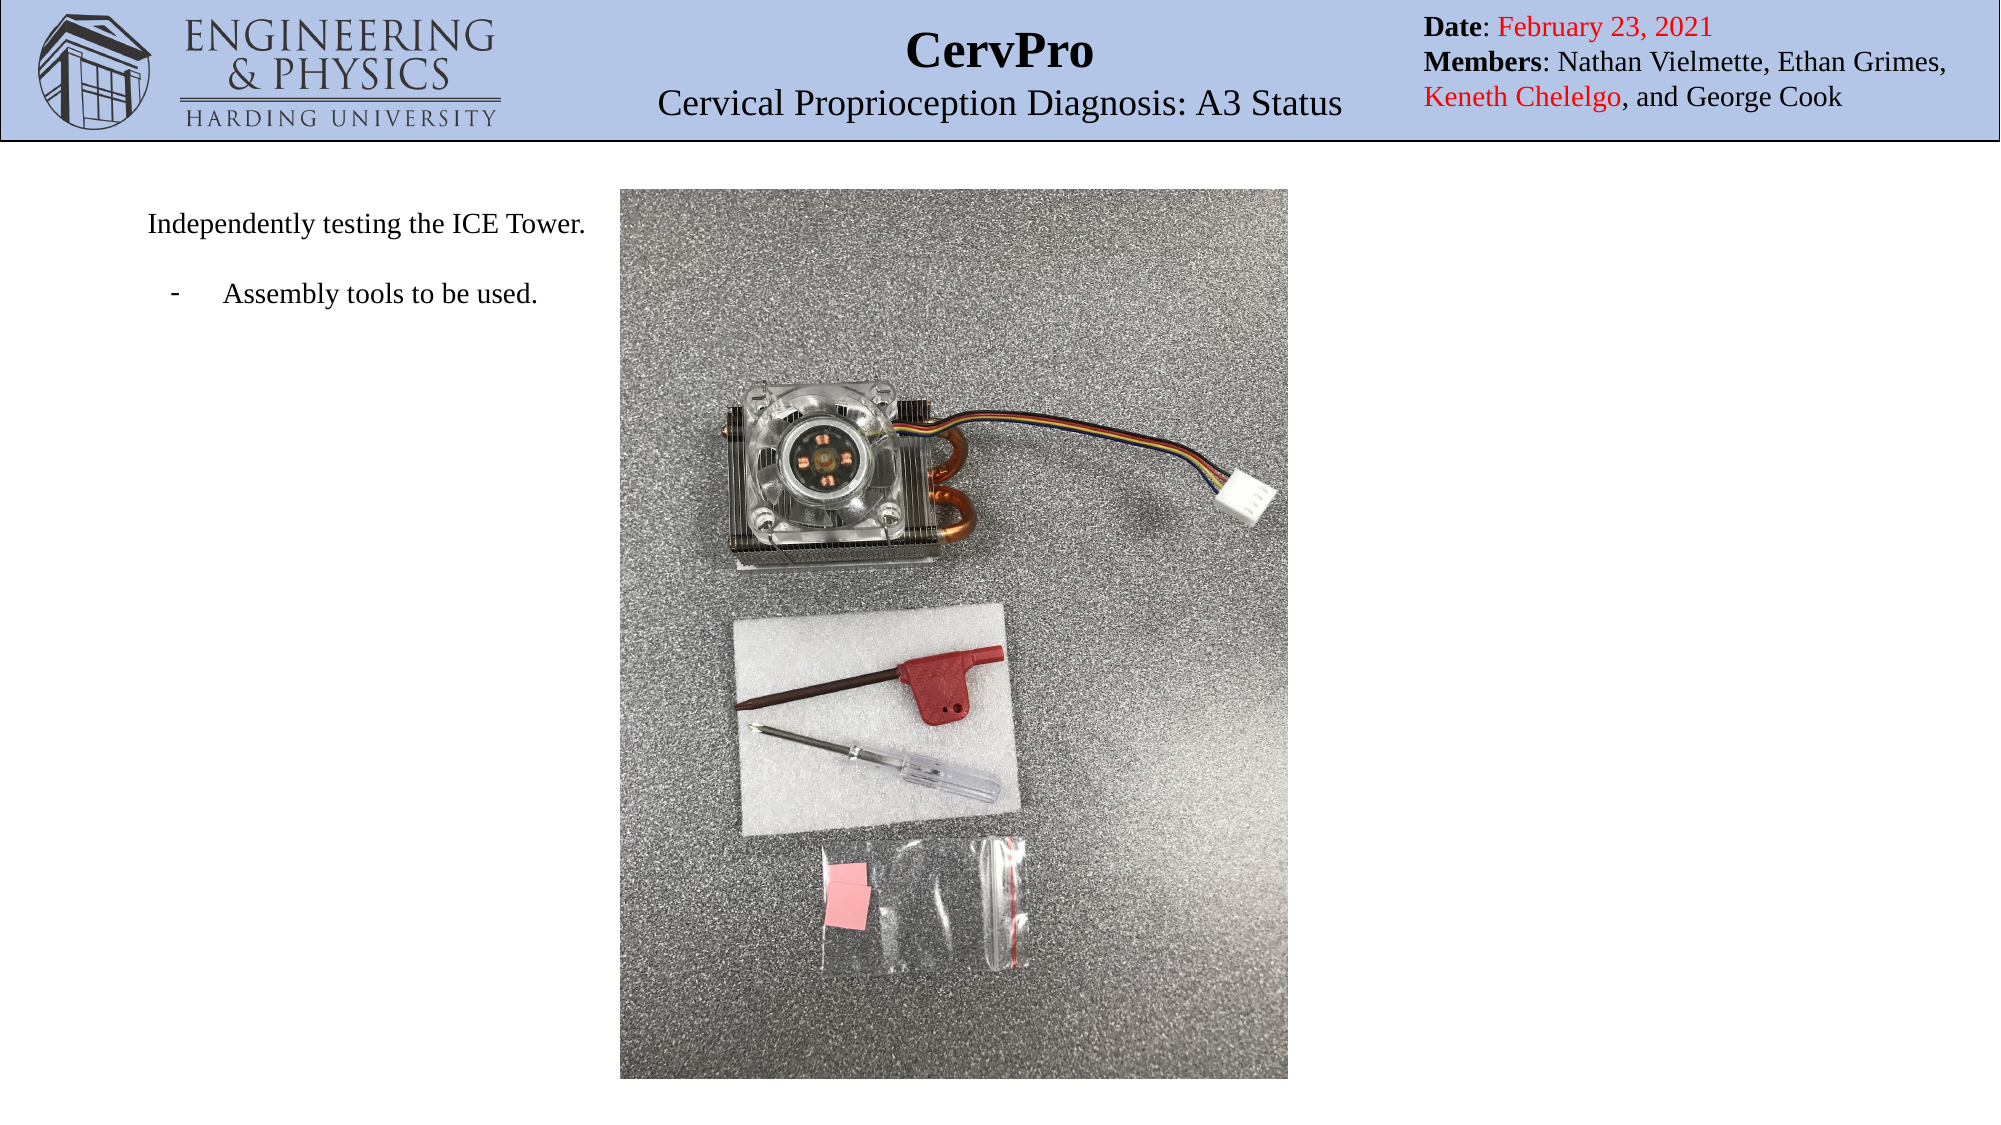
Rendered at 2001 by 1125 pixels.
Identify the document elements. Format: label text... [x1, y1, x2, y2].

picture [38, 14, 501, 130]
picture [620, 189, 1288, 1080]
text_box CervPro Cervical Proprioception Diagnosis: A3 Status [0, 0, 2000, 142]
text_box Date: February 23, 2021 Members: Nathan Vielmette, Ethan Grimes, Keneth Chelelgo, and George Cook [1408, 0, 1989, 120]
text_box Independently testing the ICE Tower. Assembly tools to be used. [132, 189, 619, 500]
